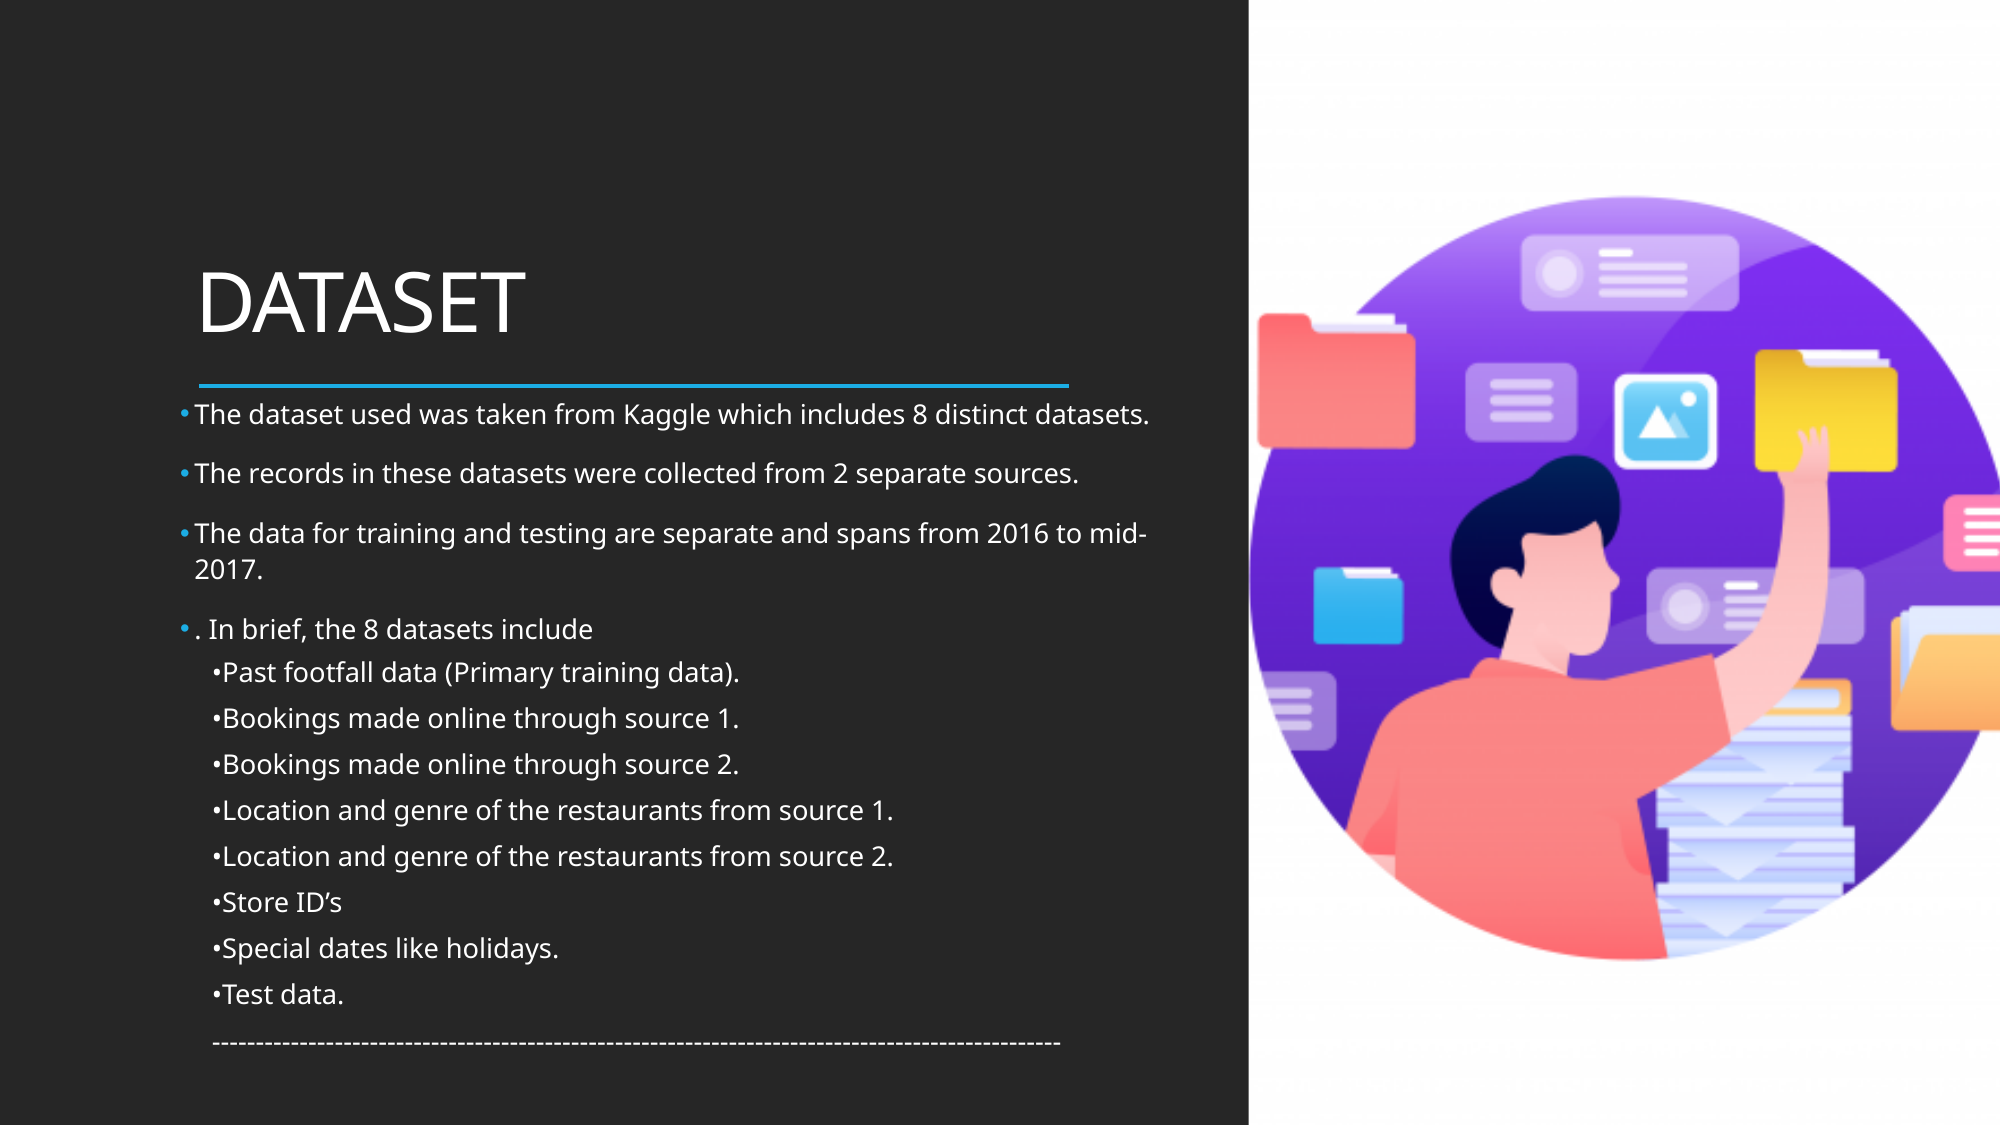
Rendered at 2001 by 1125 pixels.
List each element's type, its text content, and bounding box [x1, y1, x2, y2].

list The dataset used was taken from Kaggle which includes 8 distinct datasets. The records in these datasets were collected from 2 separate sources. The data for training and testing are separate and spans from 2016 to mid-2017. . In brief, the 8 datasets include •Past footfall data (Primary training data). •Bookings made online through source 1. •Bookings made online through source 2. •Location and genre of the restaurants from source 1. •Location and genre of the restaurants from source 2. •Store ID’s •Special dates like holidays. •Test data. ------------------------------------------------------------------------------------------------- [180, 386, 1161, 1095]
title DATASET [180, 84, 1161, 359]
text_box [0, 0, 1246, 1125]
picture [1248, 0, 2000, 1125]
